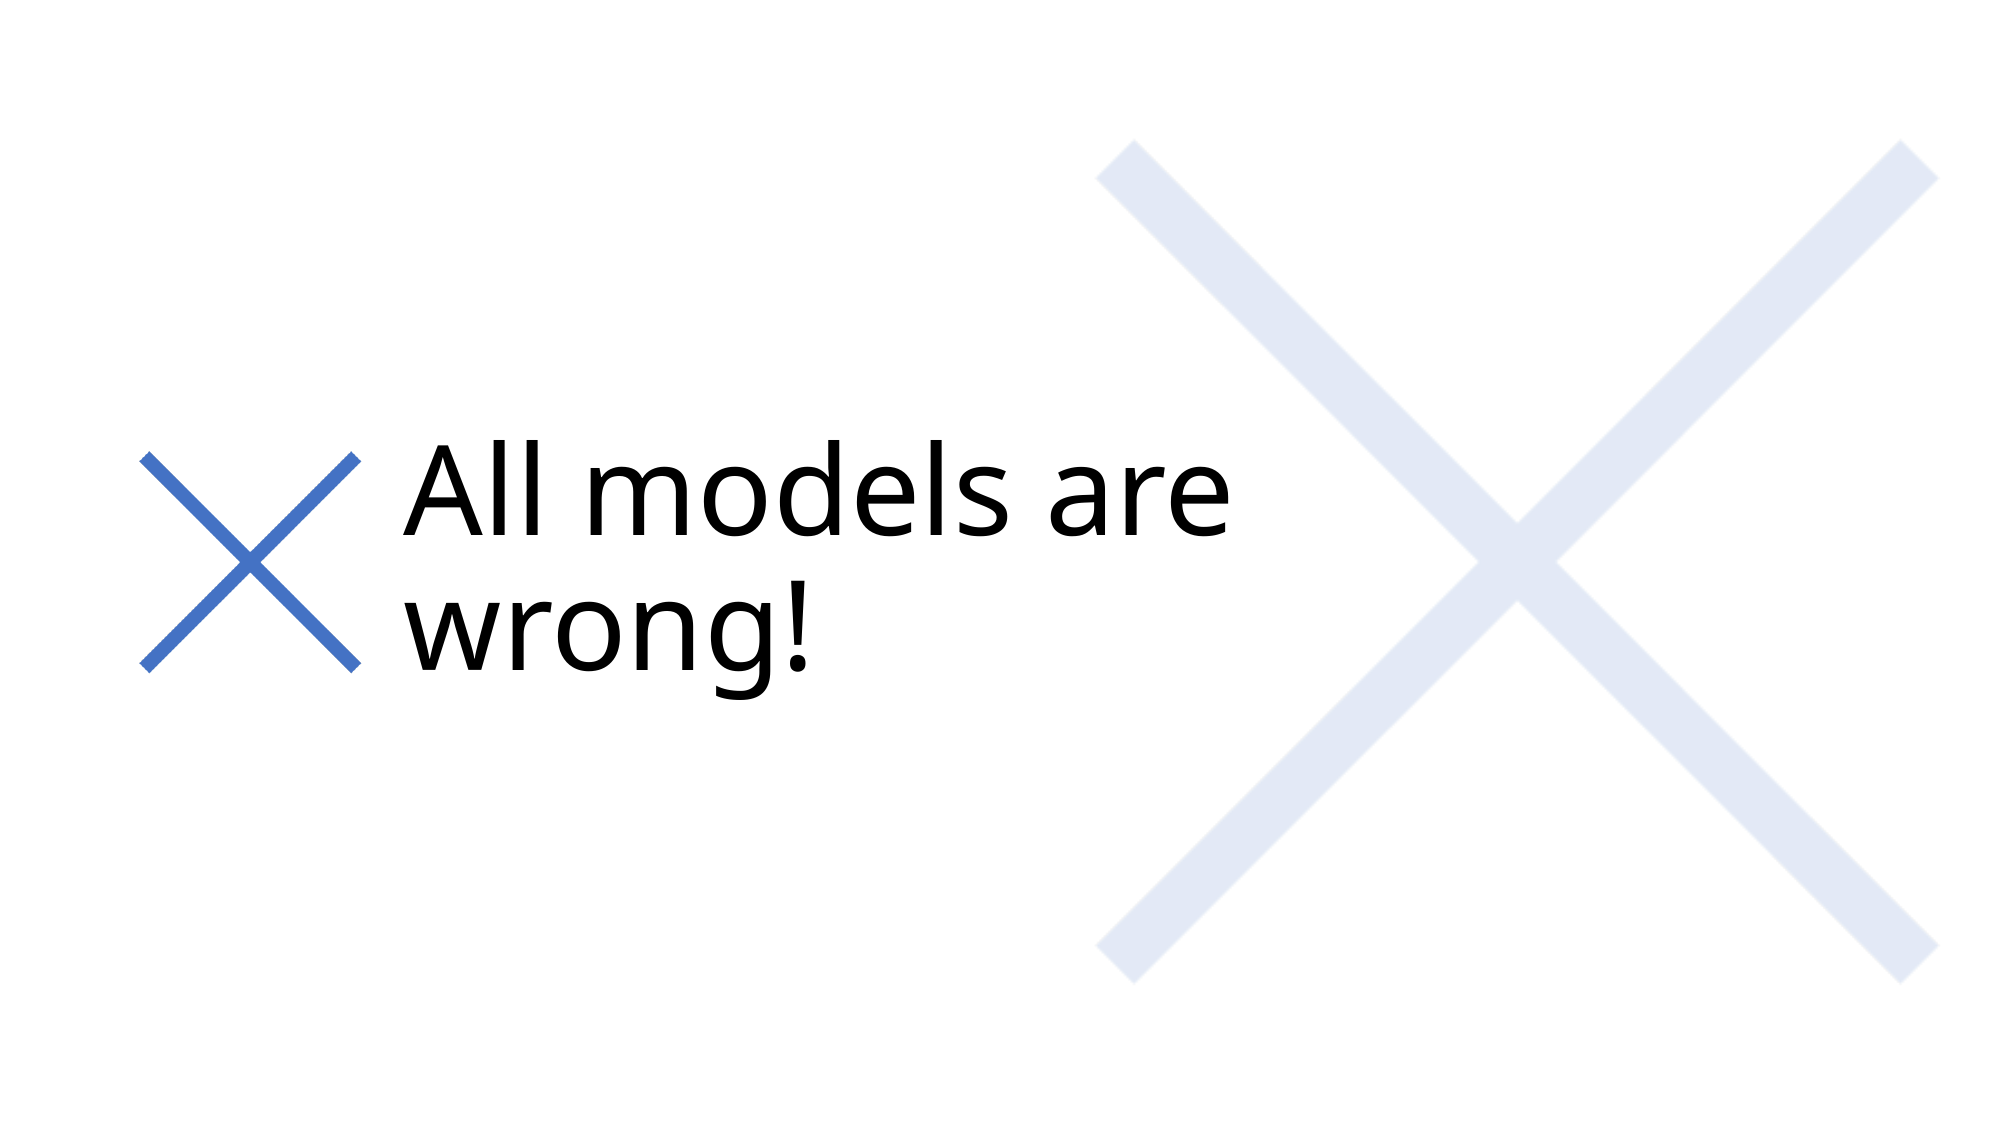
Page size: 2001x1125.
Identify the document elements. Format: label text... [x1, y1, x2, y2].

picture [1089, 133, 1947, 992]
title All models are wrong! [388, 358, 1089, 767]
picture [137, 449, 363, 675]
